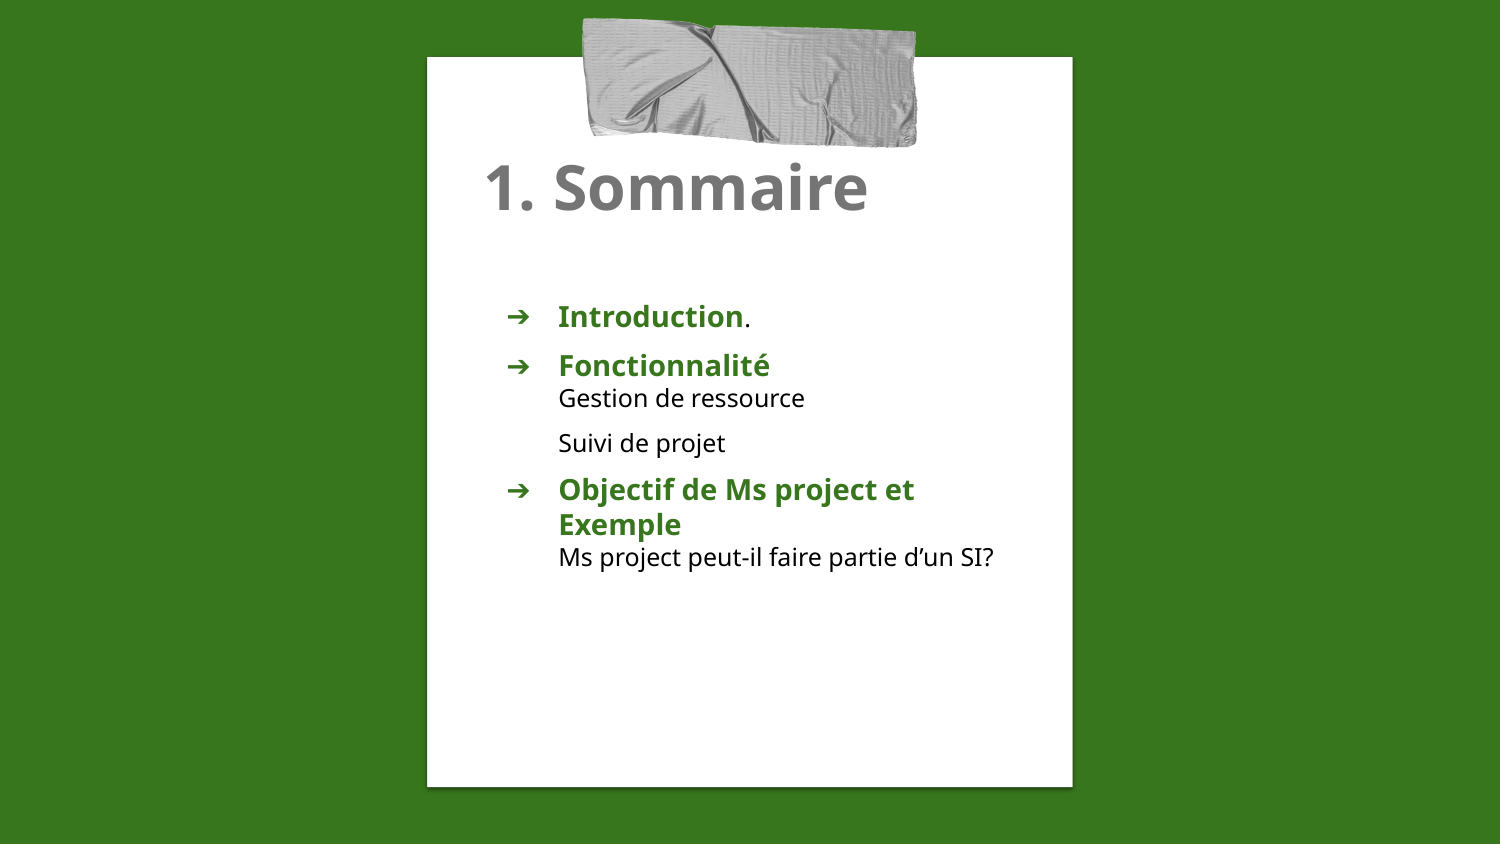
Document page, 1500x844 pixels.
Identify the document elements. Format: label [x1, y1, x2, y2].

picture [400, 16, 1100, 818]
